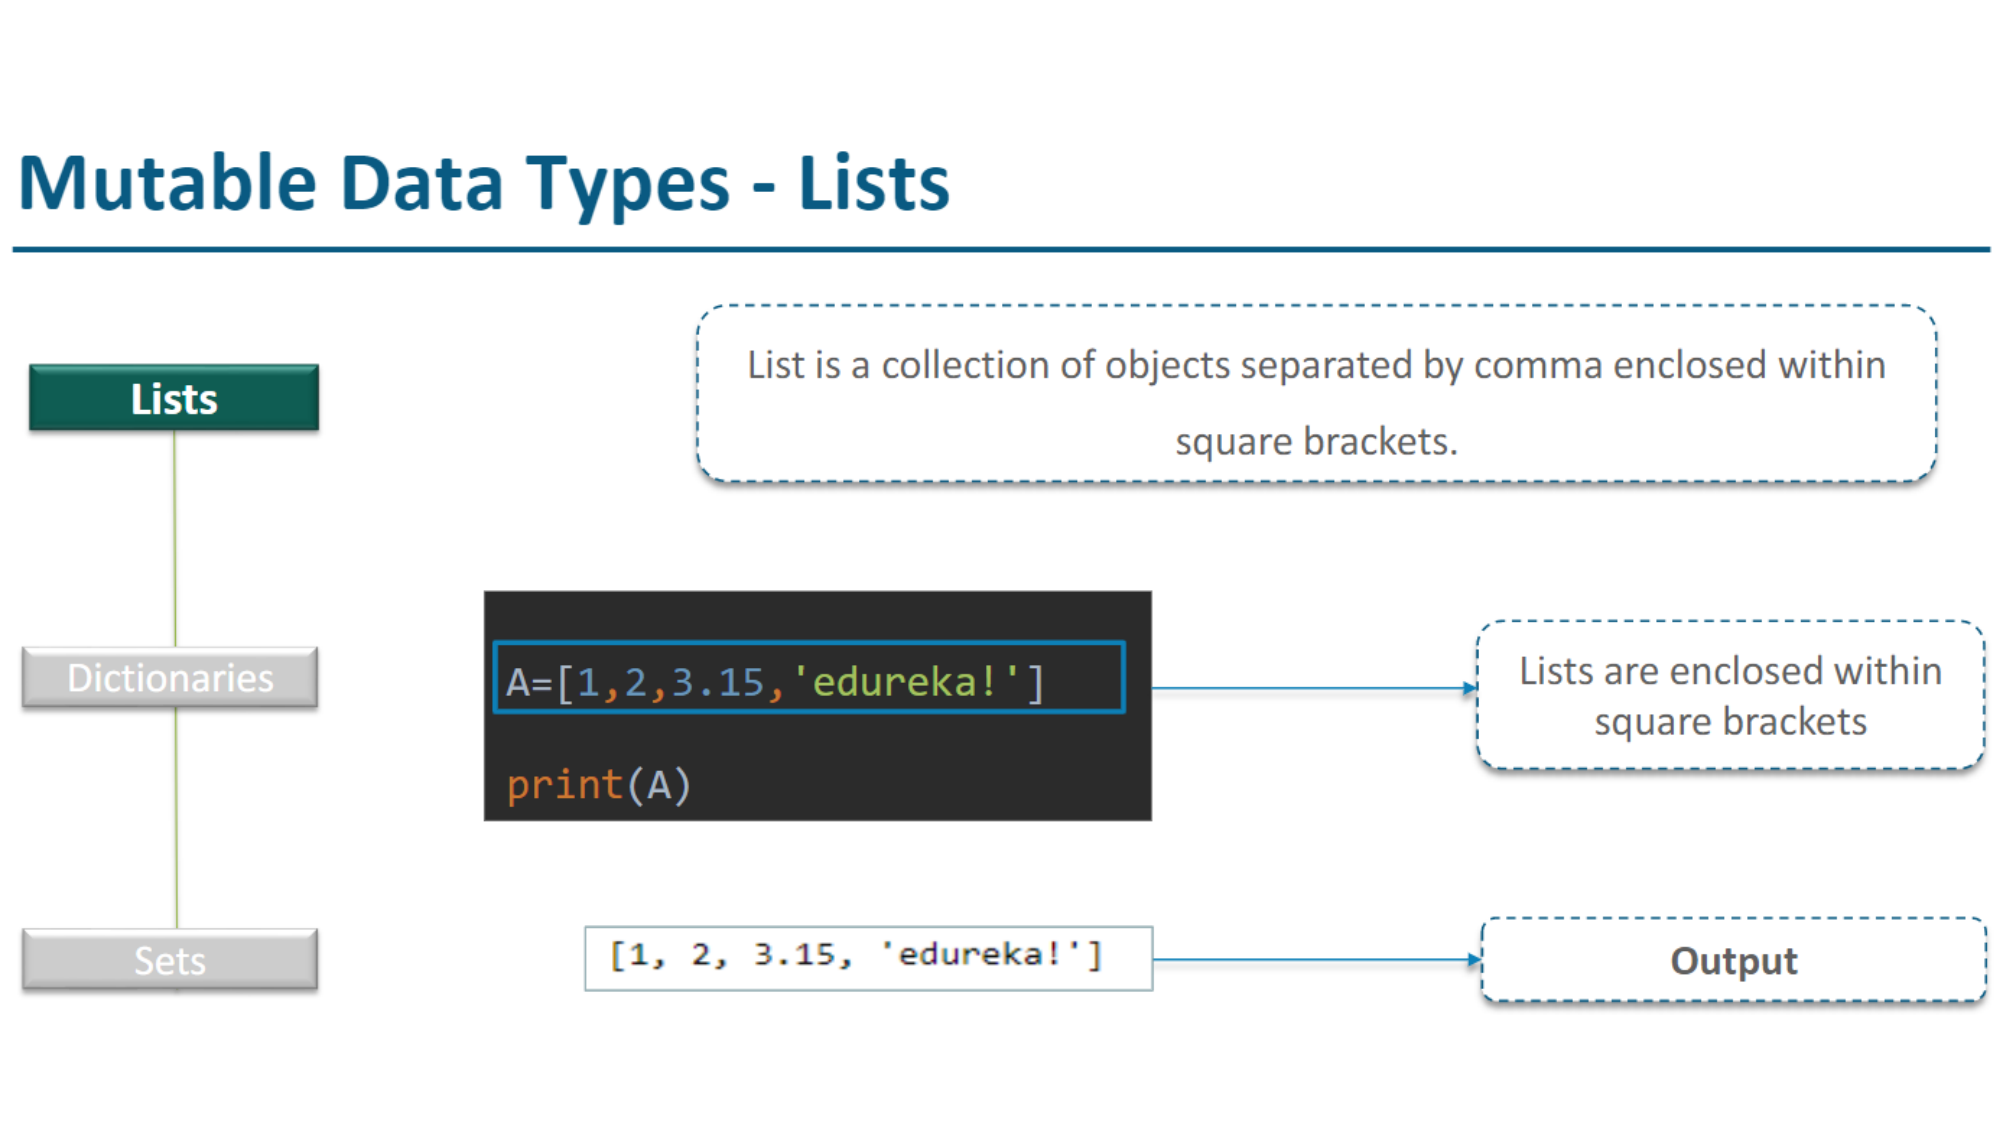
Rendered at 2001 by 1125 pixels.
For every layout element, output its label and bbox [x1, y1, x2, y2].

picture [6, 140, 1996, 1015]
